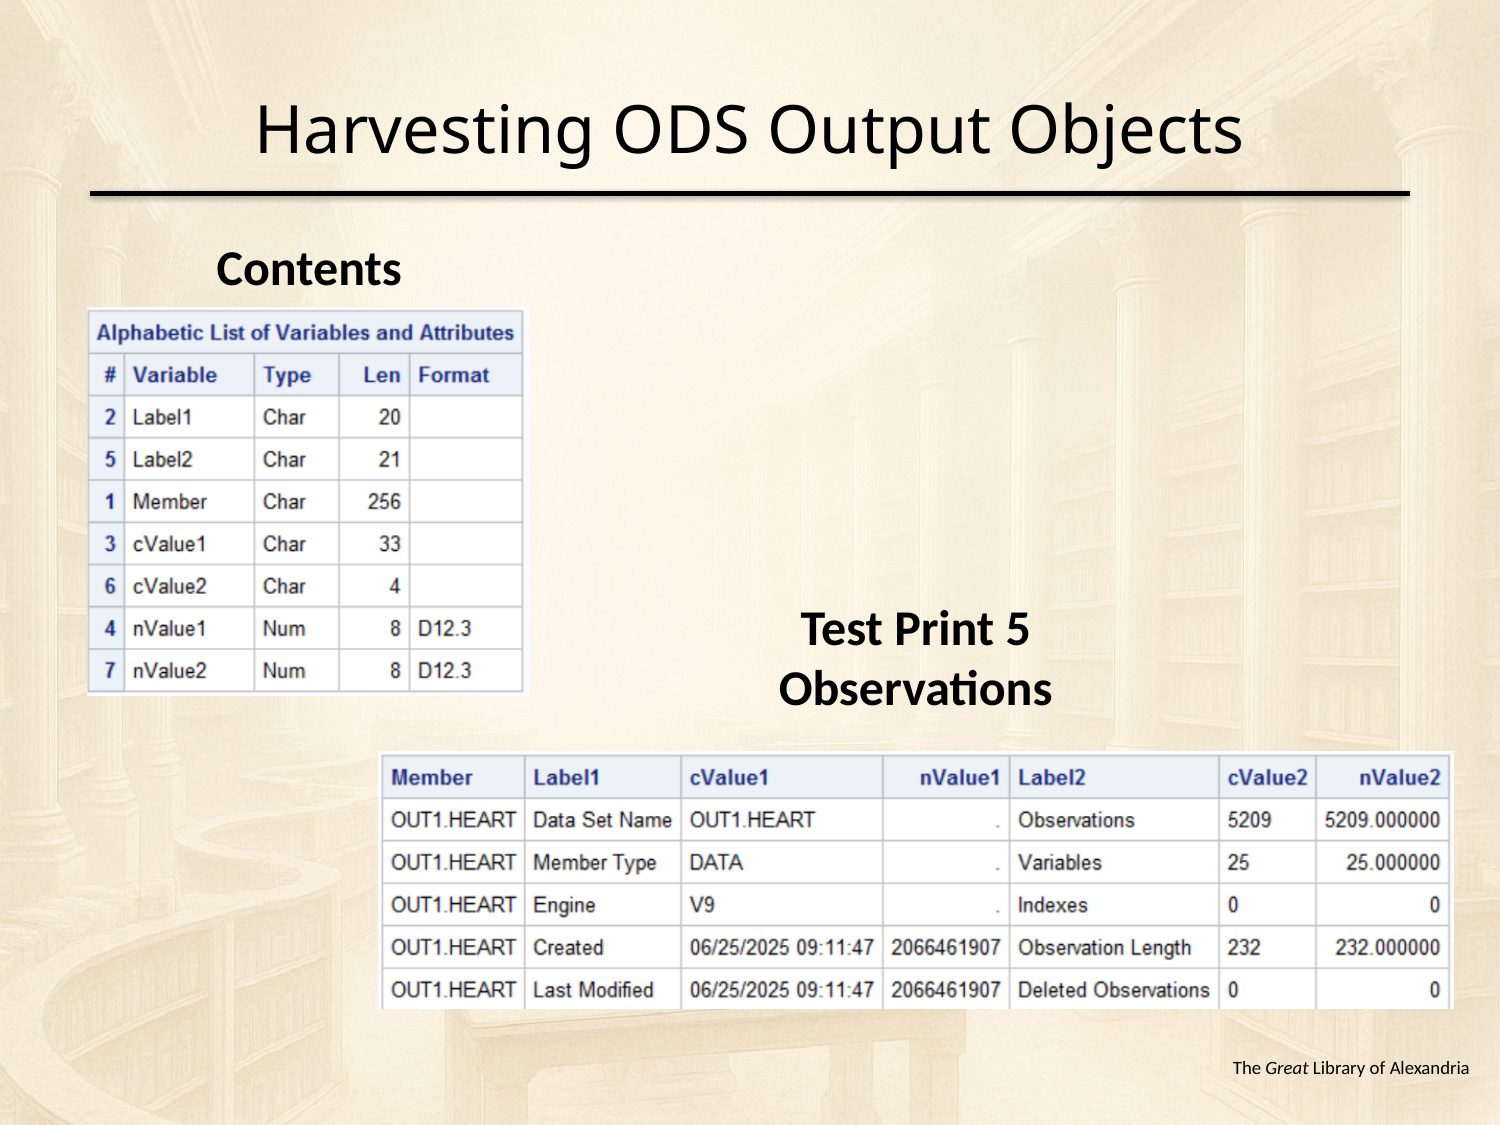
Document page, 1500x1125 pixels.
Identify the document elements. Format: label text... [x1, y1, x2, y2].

text_box Test Print 5 Observations [693, 587, 1138, 723]
text_box Contents [87, 227, 532, 303]
text_box The Great Library of Alexandria [1218, 1048, 1500, 1086]
picture [0, 0, 1500, 1125]
title Harvesting ODS Output Objects [75, 45, 1425, 208]
